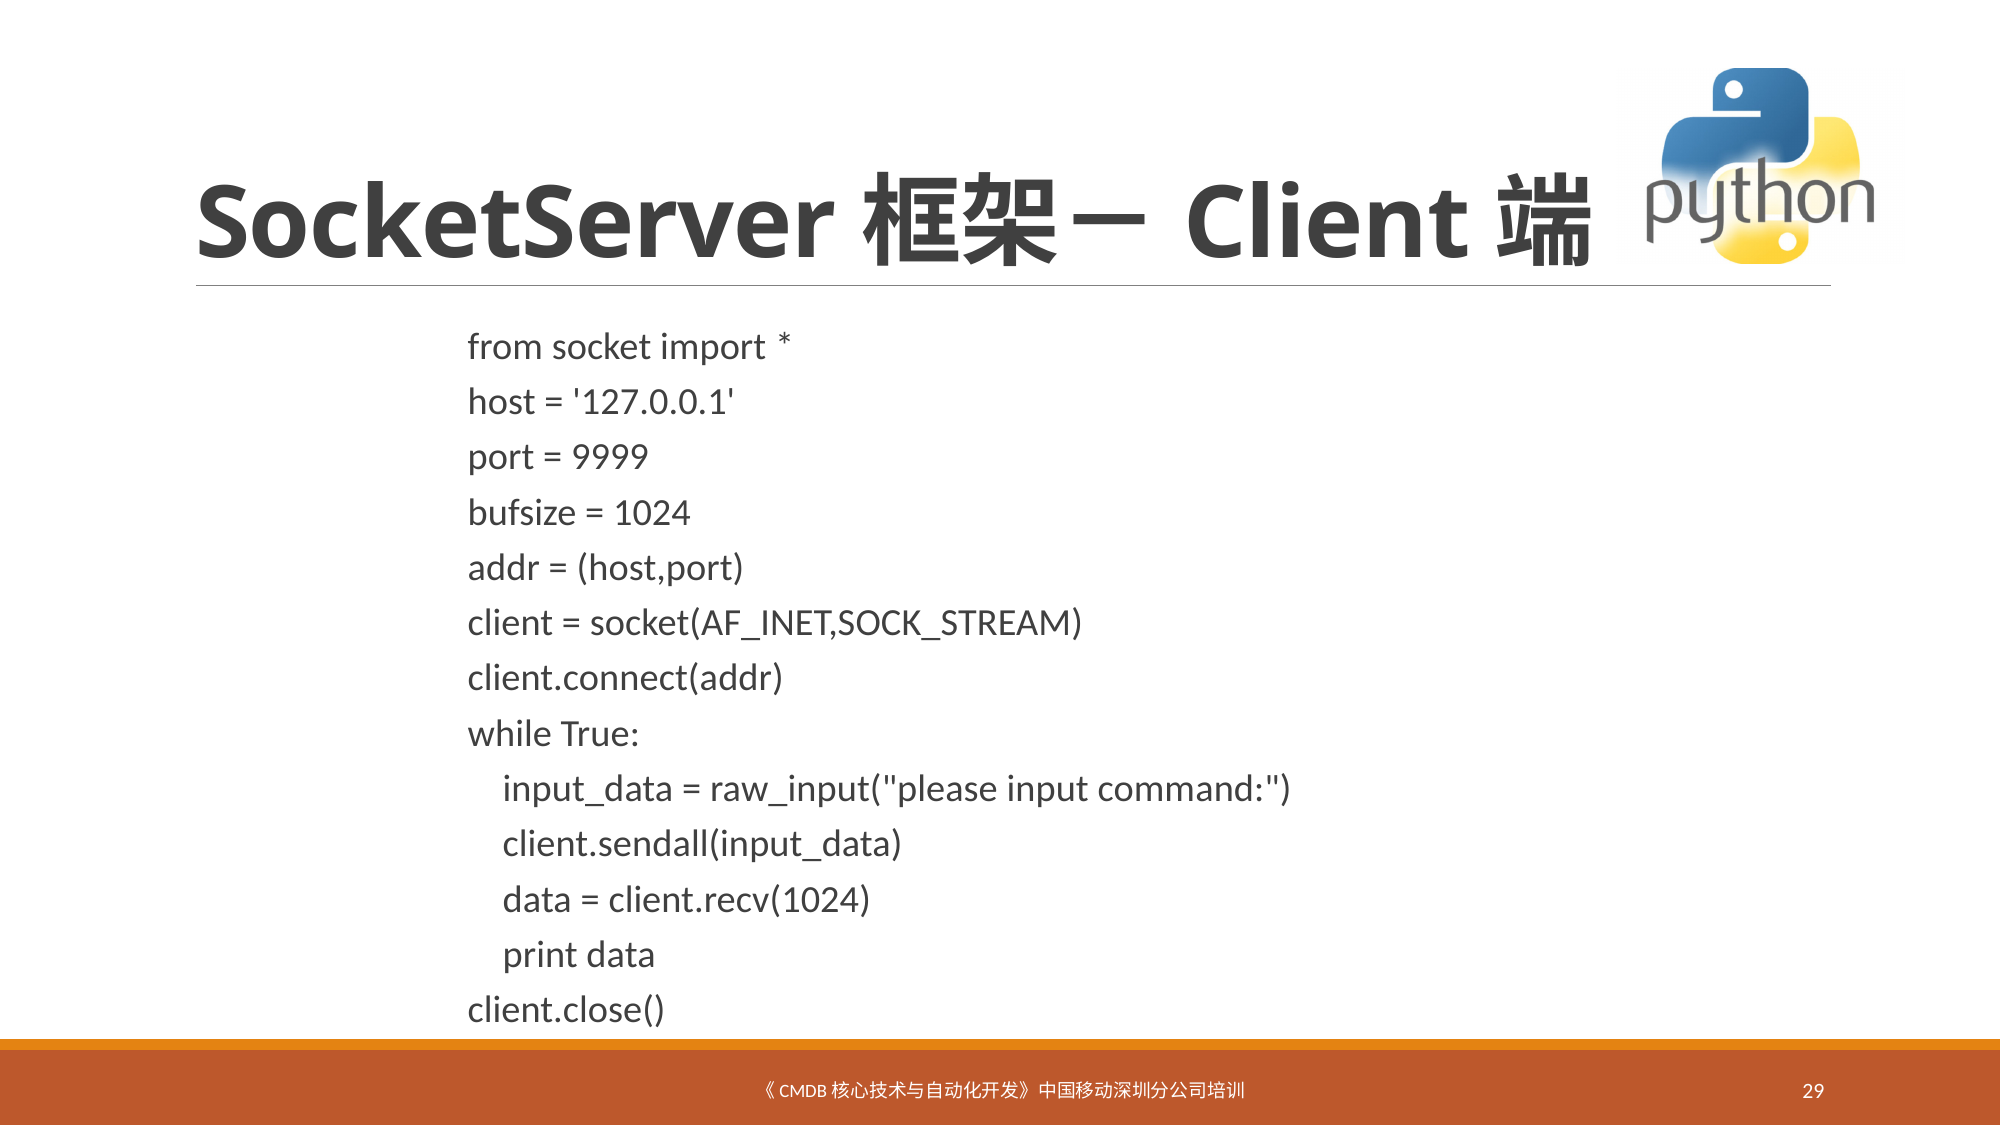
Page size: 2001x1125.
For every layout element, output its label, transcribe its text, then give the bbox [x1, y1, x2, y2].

title SocketServer框架－Client端 [180, 47, 1830, 285]
footer 《CMDB核心技术与自动化开发》中国移动深圳分公司培训 [604, 1059, 1396, 1120]
slide_number 29 [1624, 1059, 1840, 1120]
list from socket import * host = '127.0.0.1' port = 9999 bufsize = 1024 addr = (host,port) client = socket(AF_INET,SOCK_STREAM) client.connect(addr) while True: input_data = raw_input("please input command:") client.sendall(input_data) data = client.recv(1024) print data client.close() [459, 304, 1551, 1041]
picture [1616, 68, 1906, 264]
